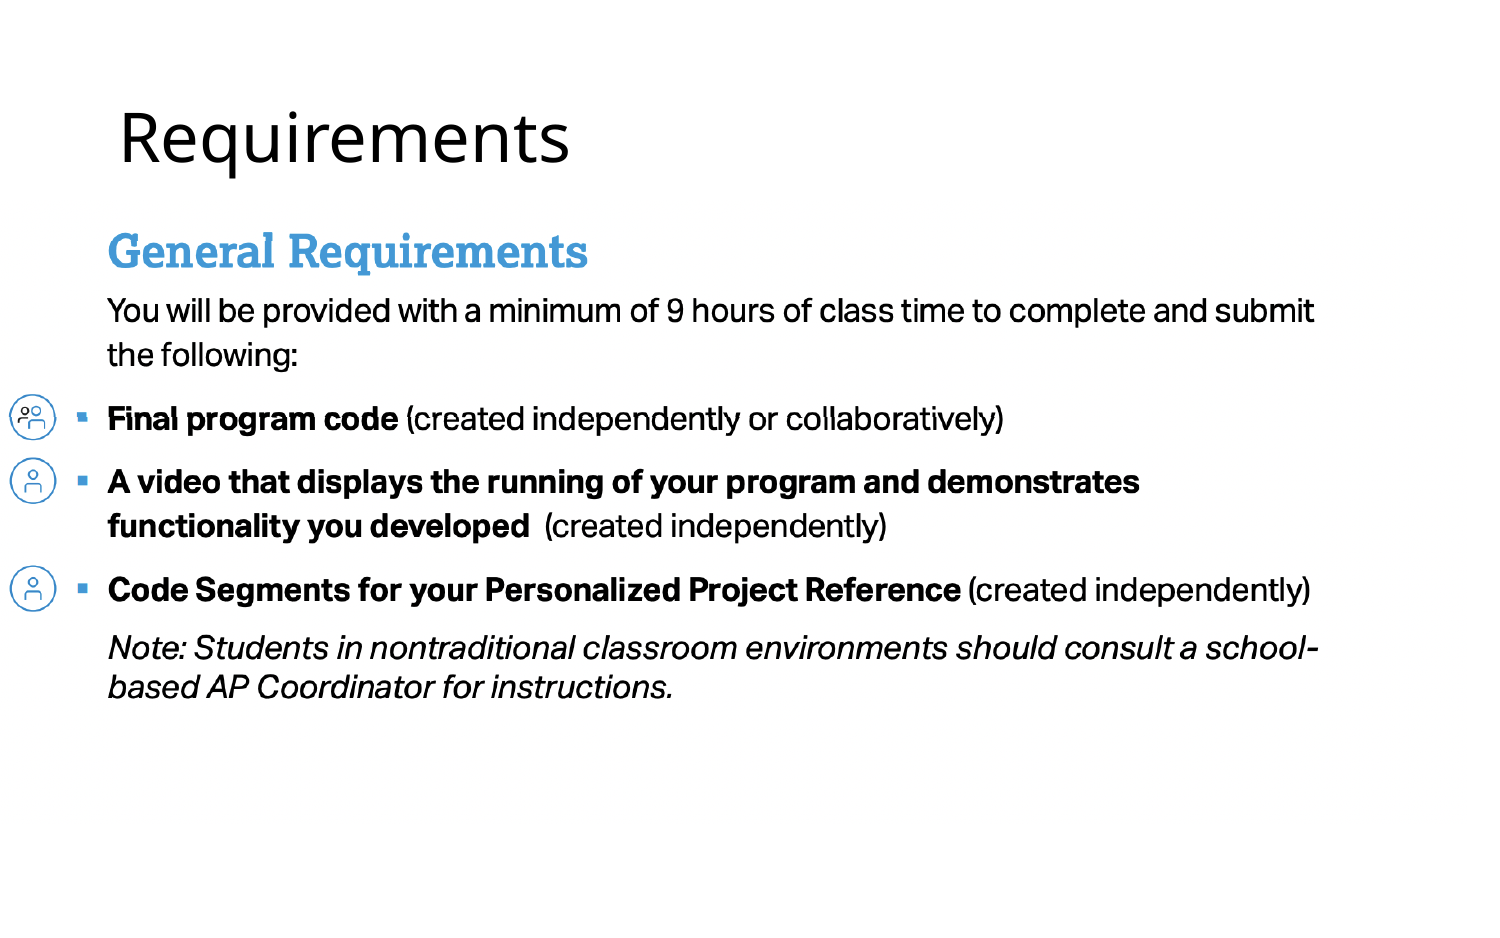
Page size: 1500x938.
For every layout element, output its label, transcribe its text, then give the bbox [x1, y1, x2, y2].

title Requirements [103, 49, 1397, 200]
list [0, 200, 1467, 824]
